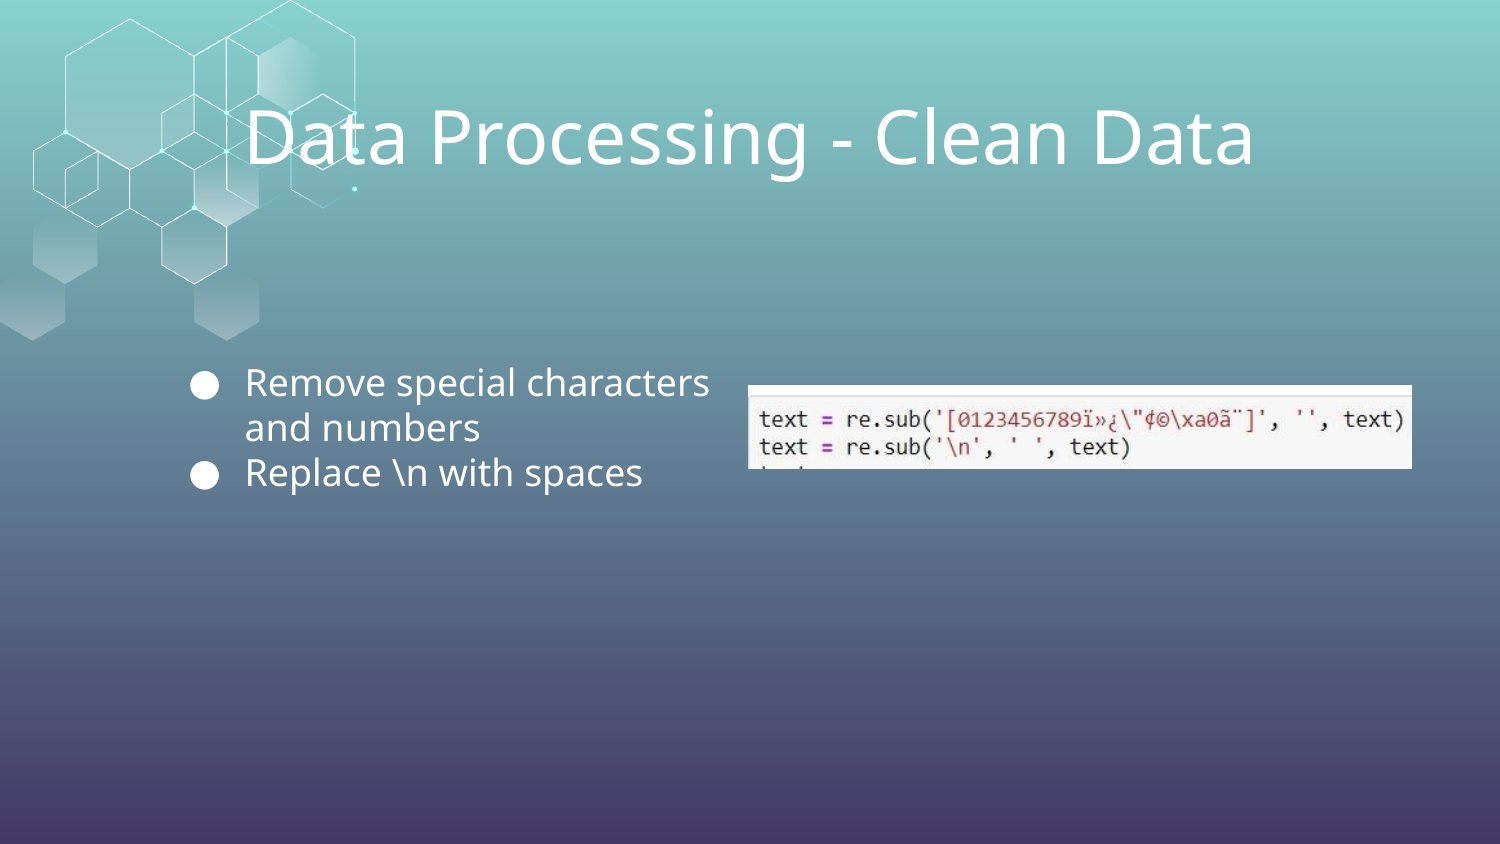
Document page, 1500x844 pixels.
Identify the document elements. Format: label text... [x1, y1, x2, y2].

text_box Remove special characters and numbers Replace \n with spaces [154, 343, 757, 509]
picture [748, 385, 1412, 469]
picture [0, 0, 378, 341]
title Data Processing - Clean Data [88, 74, 1412, 185]
